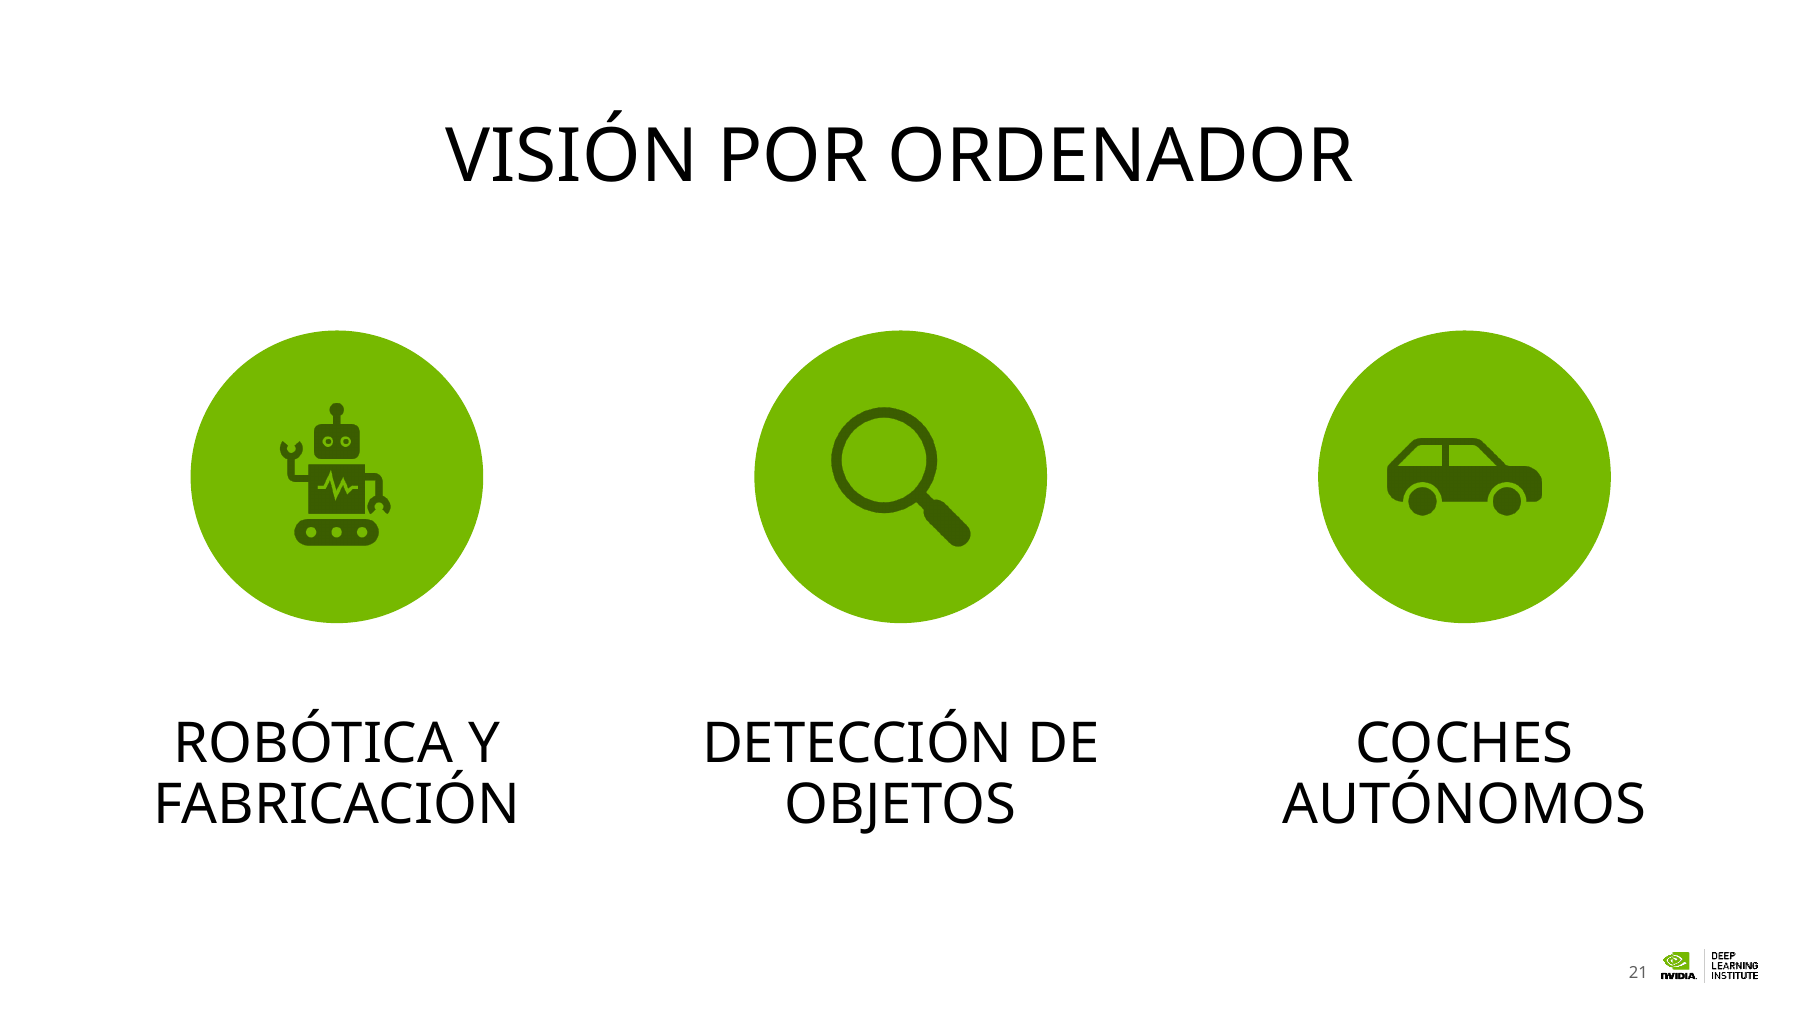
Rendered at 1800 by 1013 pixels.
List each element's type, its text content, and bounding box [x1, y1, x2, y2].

picture [1705, 949, 1758, 983]
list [84, 276, 1717, 887]
title Visión por ordenador [81, 108, 1719, 206]
picture [1661, 949, 1704, 983]
